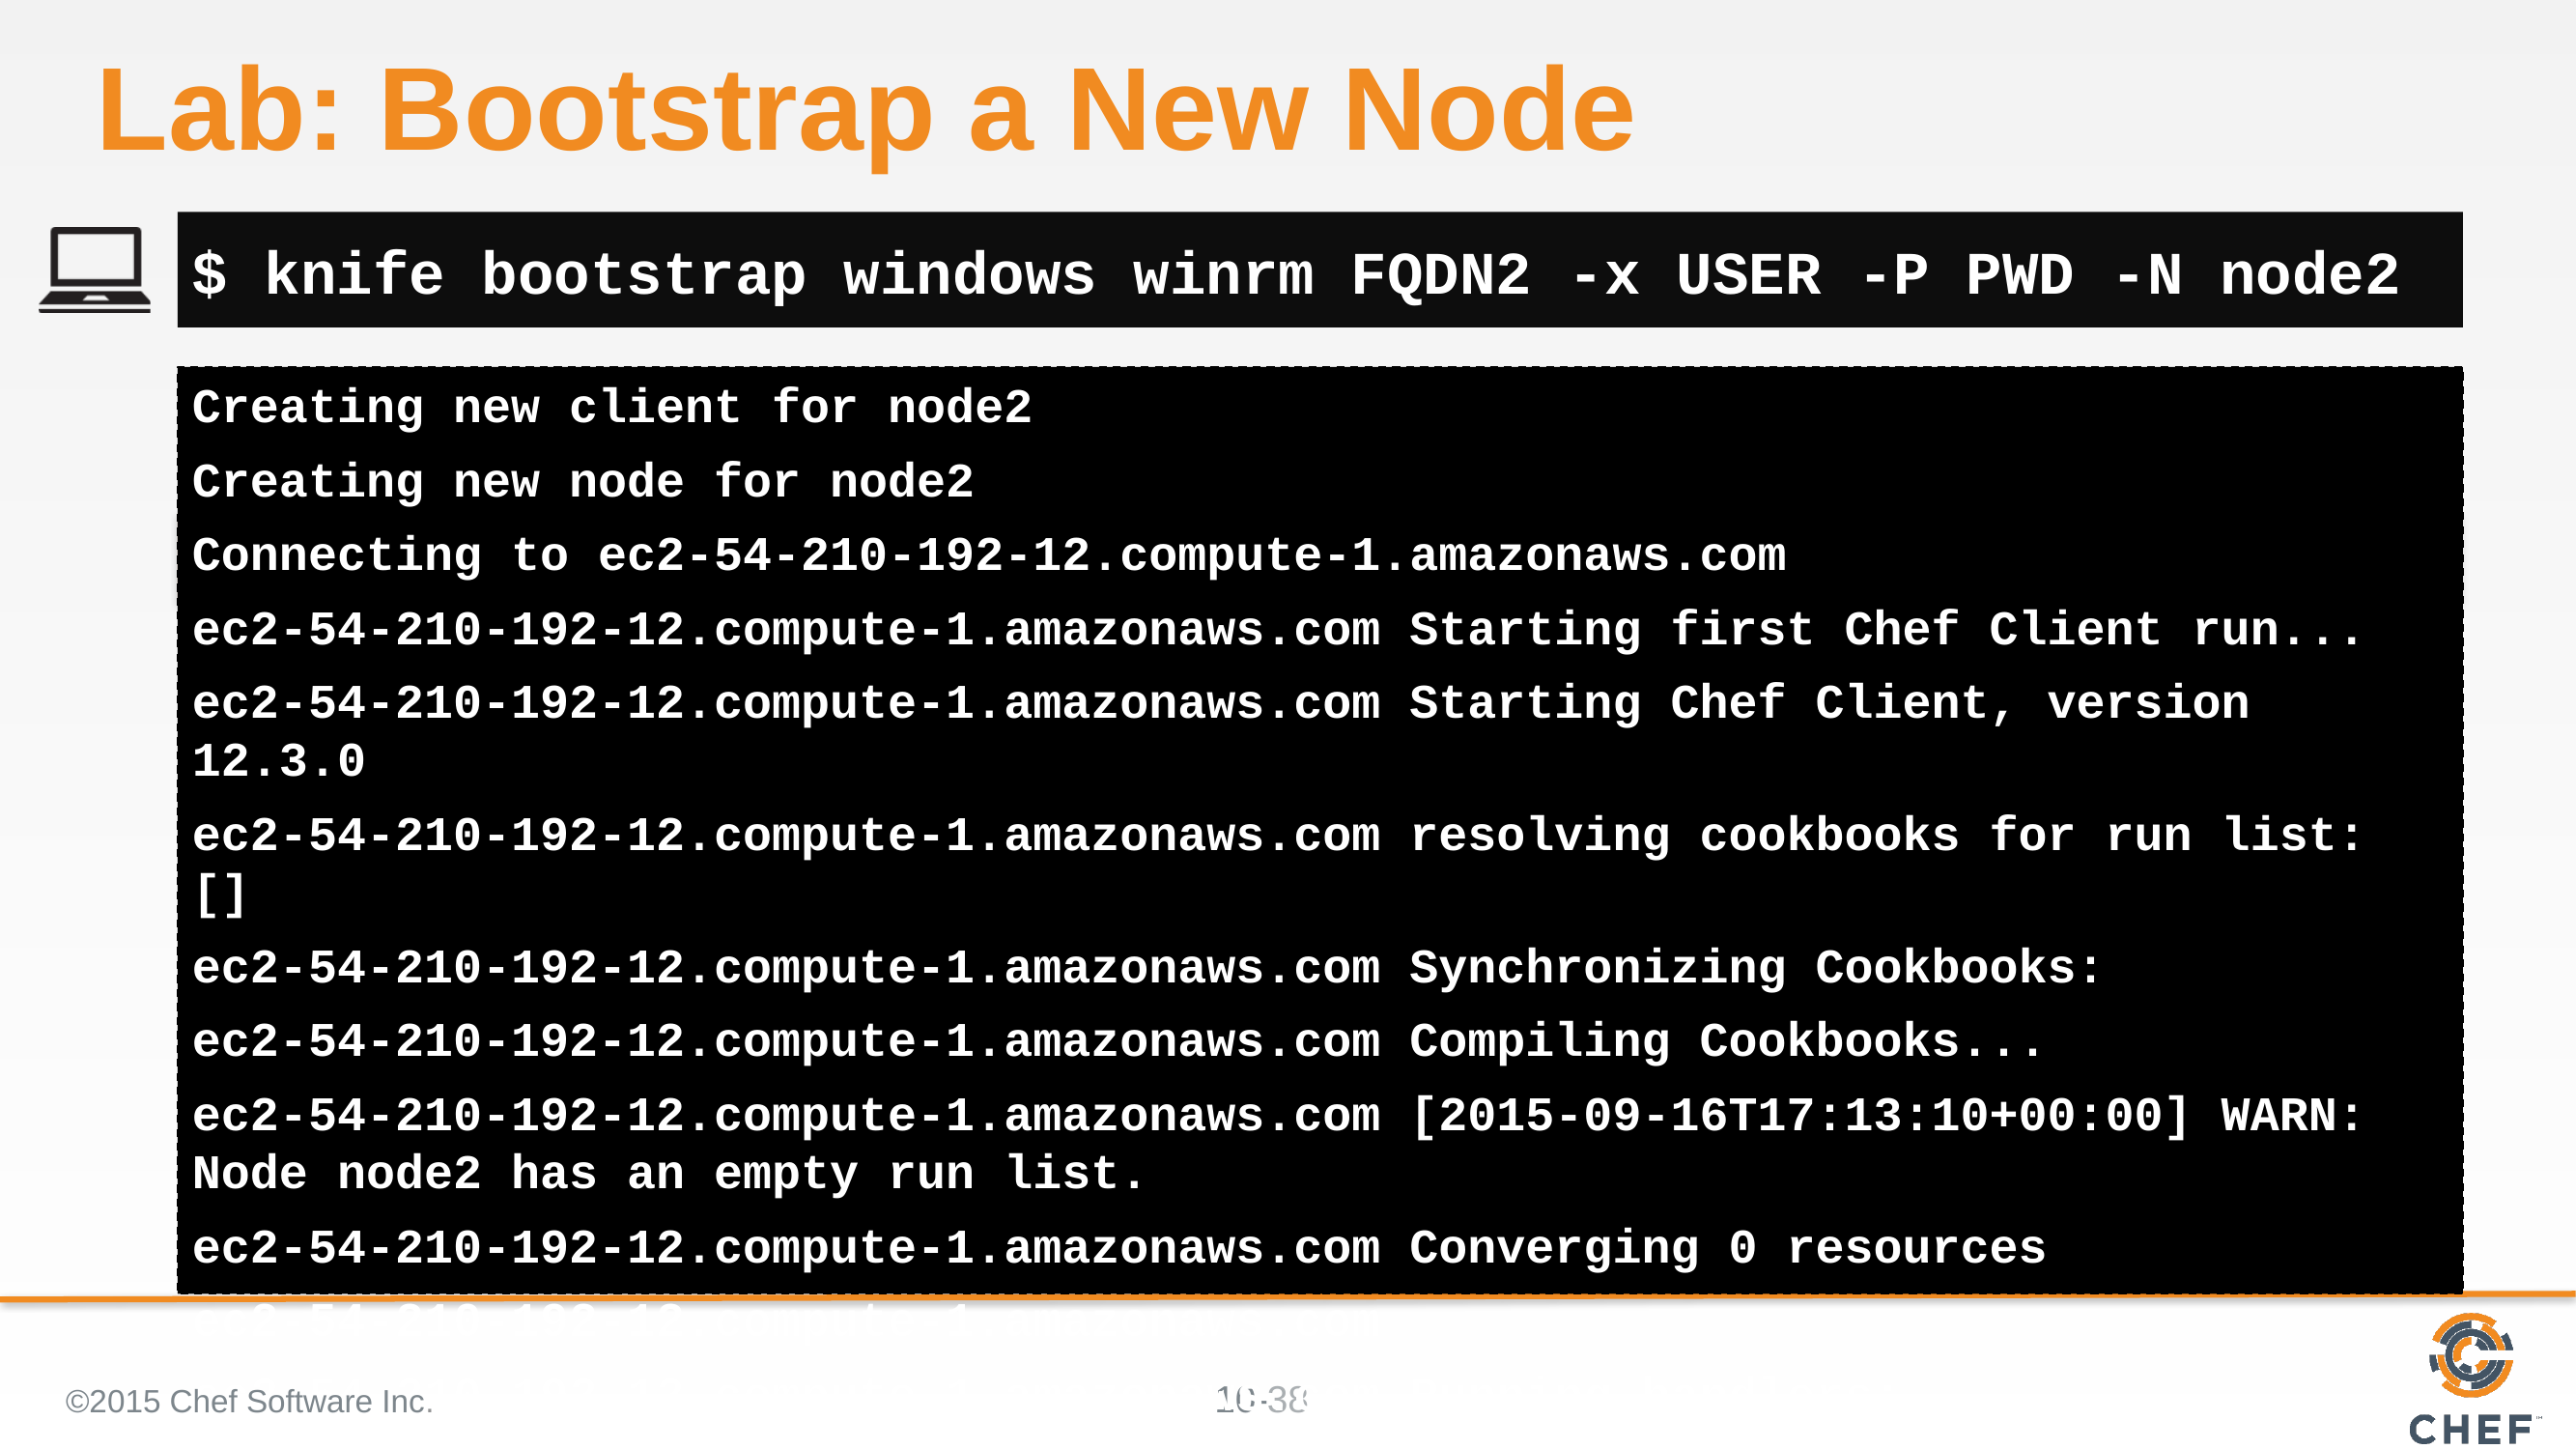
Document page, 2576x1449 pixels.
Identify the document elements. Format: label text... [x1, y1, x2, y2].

list Creating new client for node2 Creating new node for node2 Connecting to ec2-54-210-192-12.compute-1.amazonaws.com ec2-54-210-192-12.compute-1.amazonaws.com Starting first Chef Client run... ec2-54-210-192-12.compute-1.amazonaws.com Starting Chef Client, version 12.3.0 ec2-54-210-192-12.compute-1.amazonaws.com resolving cookbooks for run list: [] ec2-54-210-192-12.compute-1.amazonaws.com Synchronizing Cookbooks: ec2-54-210-192-12.compute-1.amazonaws.com Compiling Cookbooks... ec2-54-210-192-12.compute-1.amazonaws.com [2015-09-16T17:13:10+00:00] WARN: Node node2 has an empty run list. ec2-54-210-192-12.compute-1.amazonaws.com Converging 0 resources ec2-54-210-192-12.compute-1.amazonaws.com ec2-54-210-192-12.compute-1.amazonaws.com Running handlers: [177, 366, 2464, 1294]
footer ©2015 Chef Software Inc. [51, 1359, 952, 1440]
picture [2399, 1297, 2550, 1449]
slide_number 38 [998, 1359, 1578, 1437]
list $ knife bootstrap windows winrm FQDN2 -x USER -P PWD -N node2 [177, 212, 2463, 327]
title Lab: Bootstrap a New Node [96, 48, 2463, 180]
